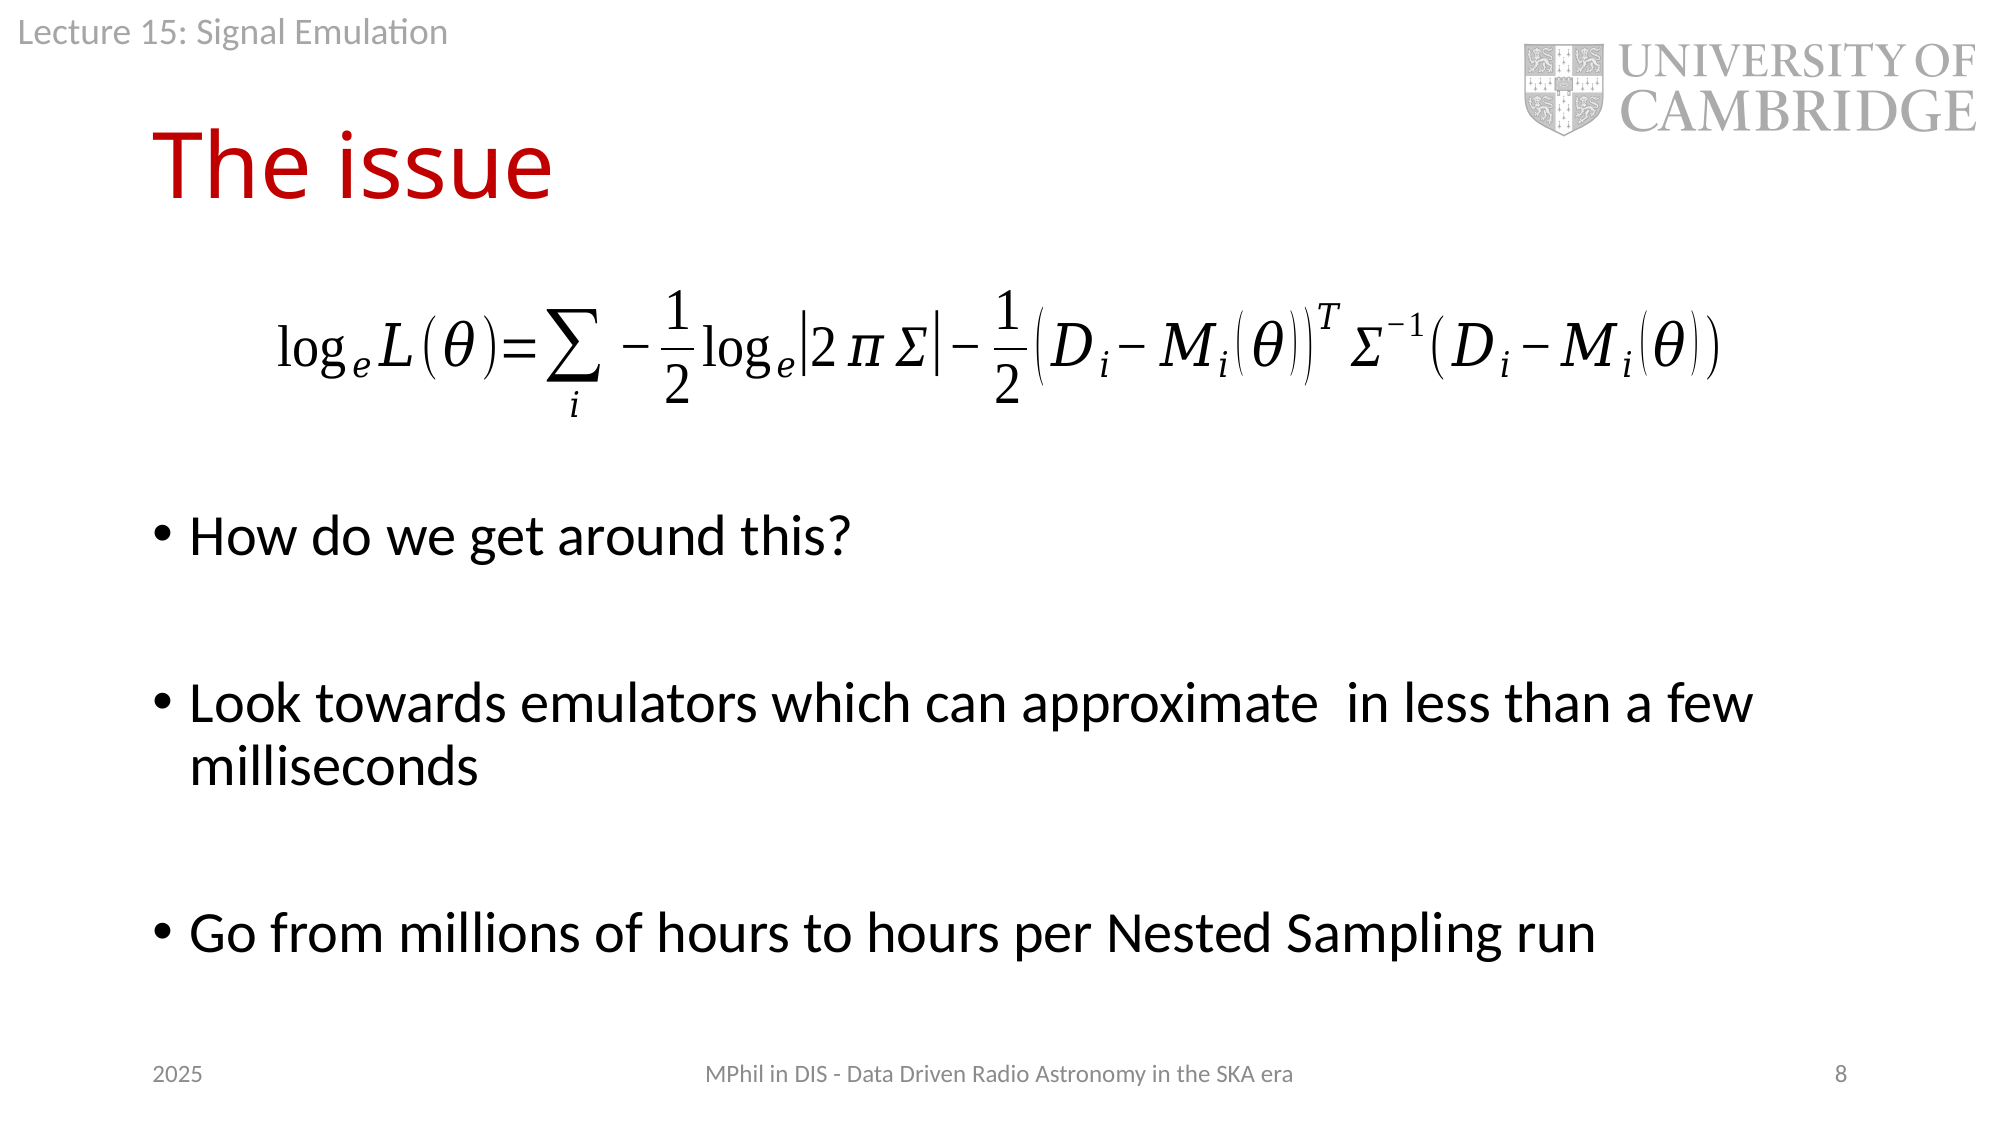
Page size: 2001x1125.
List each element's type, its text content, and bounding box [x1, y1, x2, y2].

footer MPhil in DIS - Data Driven Radio Astronomy in the SKA era [662, 1042, 1338, 1103]
title The issue [137, 59, 1863, 278]
slide_number 8 [1412, 1042, 1863, 1103]
slide_number 2025 [137, 1042, 588, 1103]
